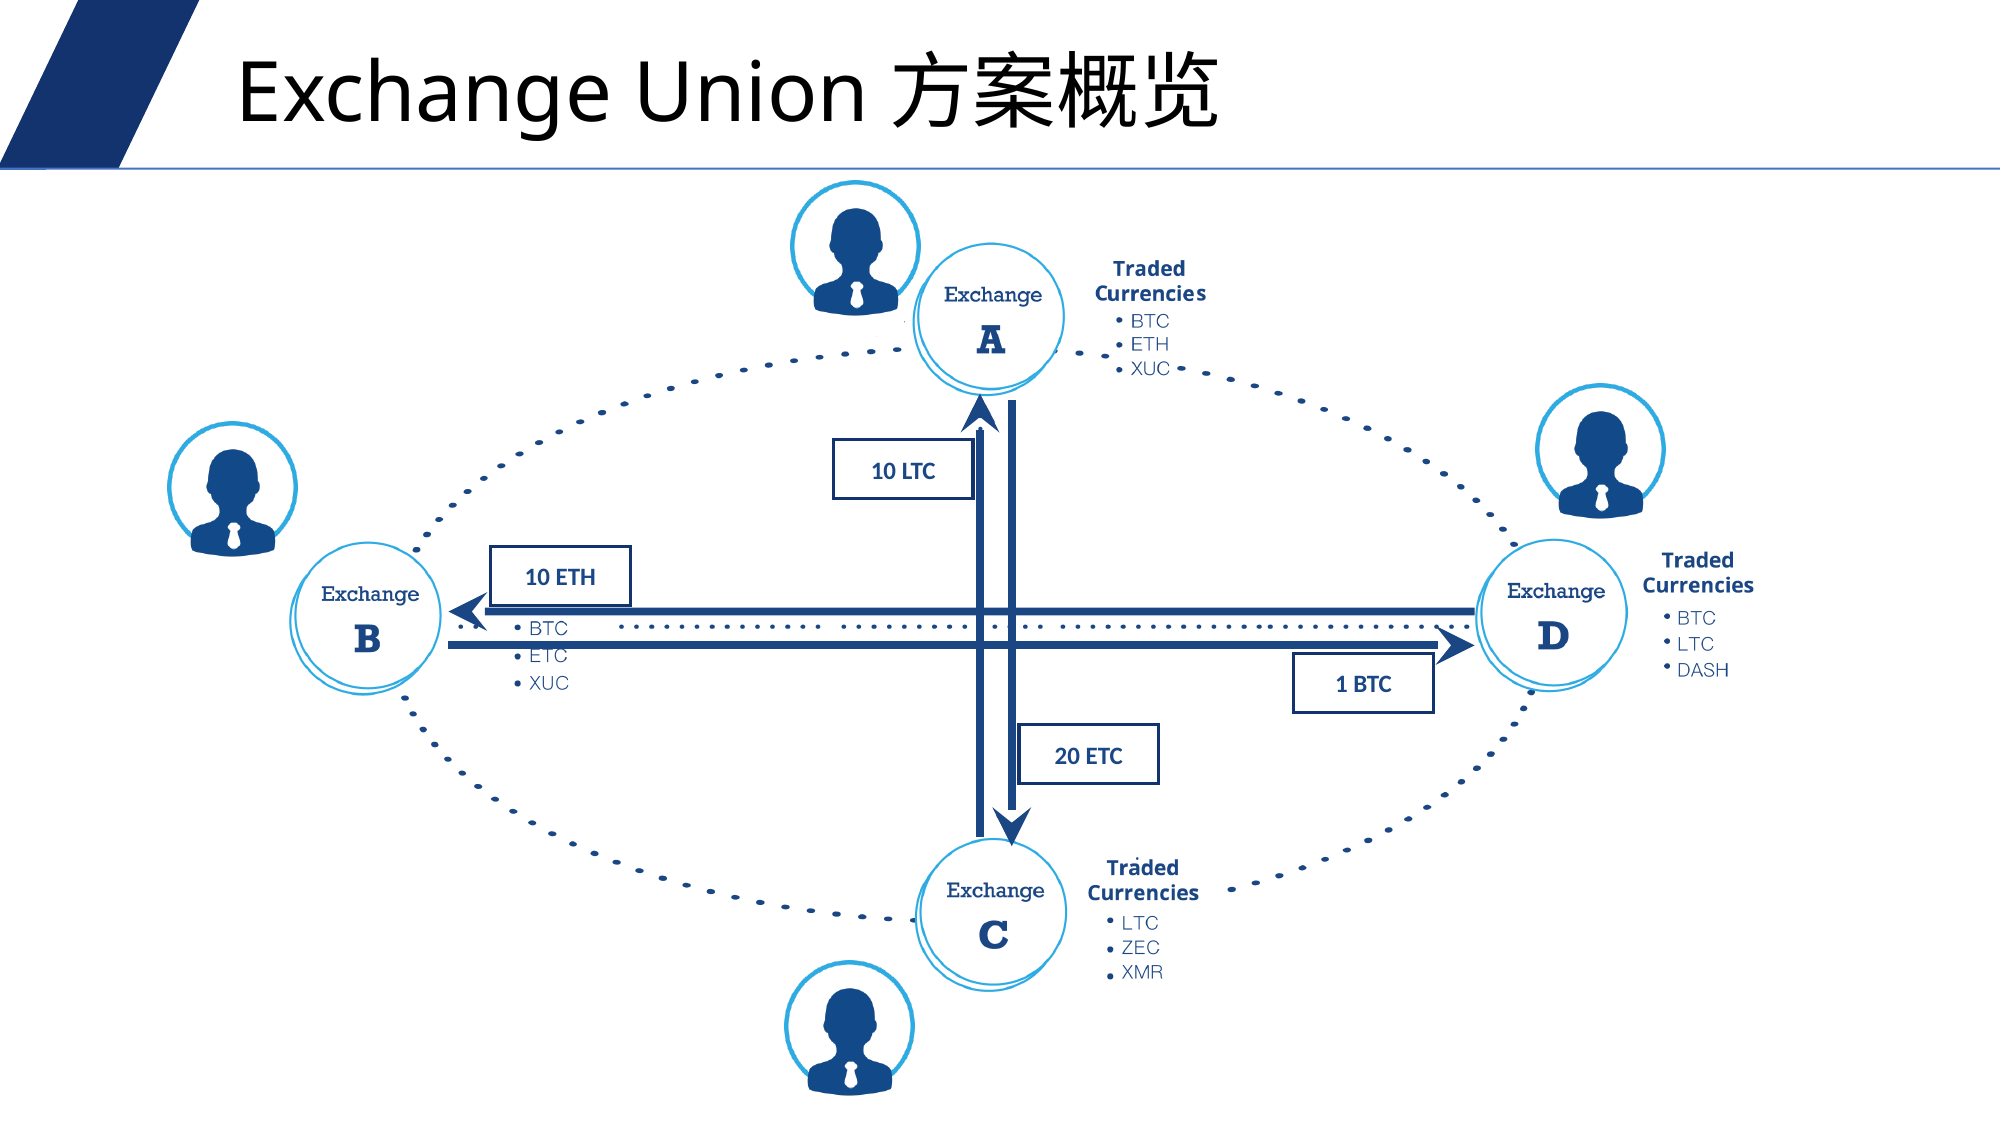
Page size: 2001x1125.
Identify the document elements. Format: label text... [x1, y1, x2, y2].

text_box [163, 420, 301, 557]
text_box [781, 959, 918, 1096]
text_box [0, 0, 201, 167]
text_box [1532, 382, 1669, 519]
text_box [787, 179, 924, 316]
text_box Exchange Union方案概览 [221, 31, 1238, 146]
picture [274, 228, 1776, 1001]
